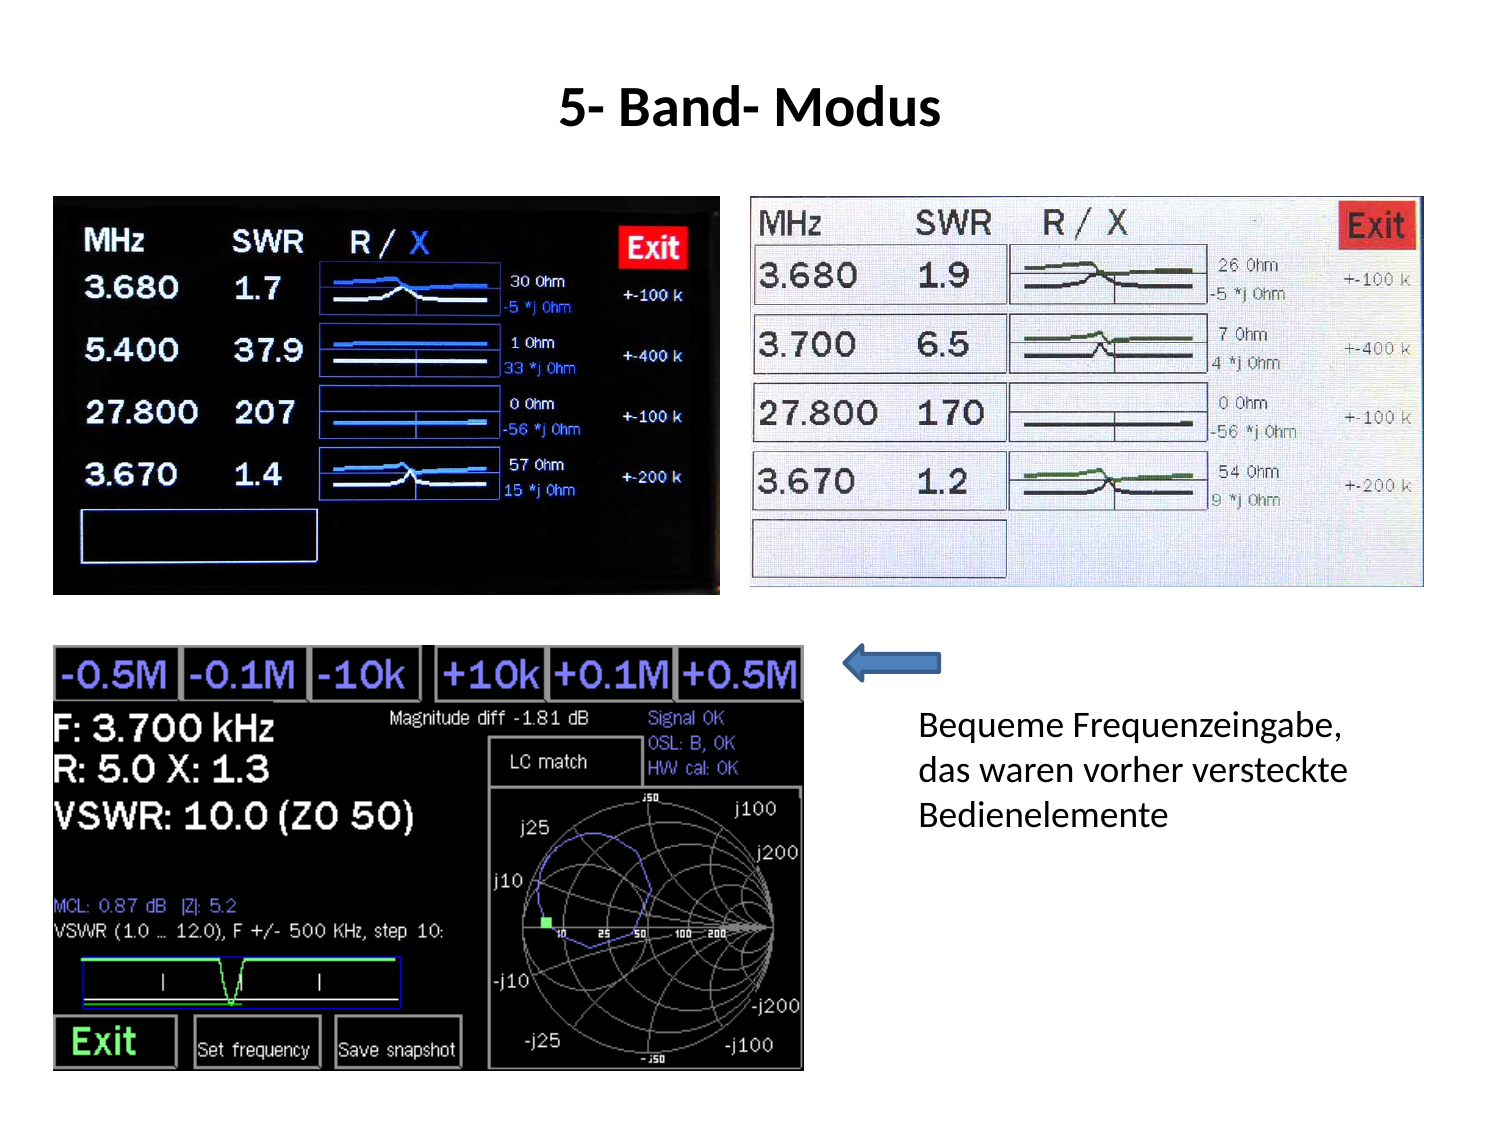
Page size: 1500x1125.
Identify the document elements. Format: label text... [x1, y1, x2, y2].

picture [52, 644, 804, 1071]
picture [749, 196, 1424, 587]
picture [52, 196, 720, 595]
text_box [842, 643, 942, 683]
text_box Bequeme Frequenzeingabe, das waren vorher versteckte Bedienelemente [903, 692, 1388, 843]
title 5- Band- Modus [75, 45, 1425, 161]
